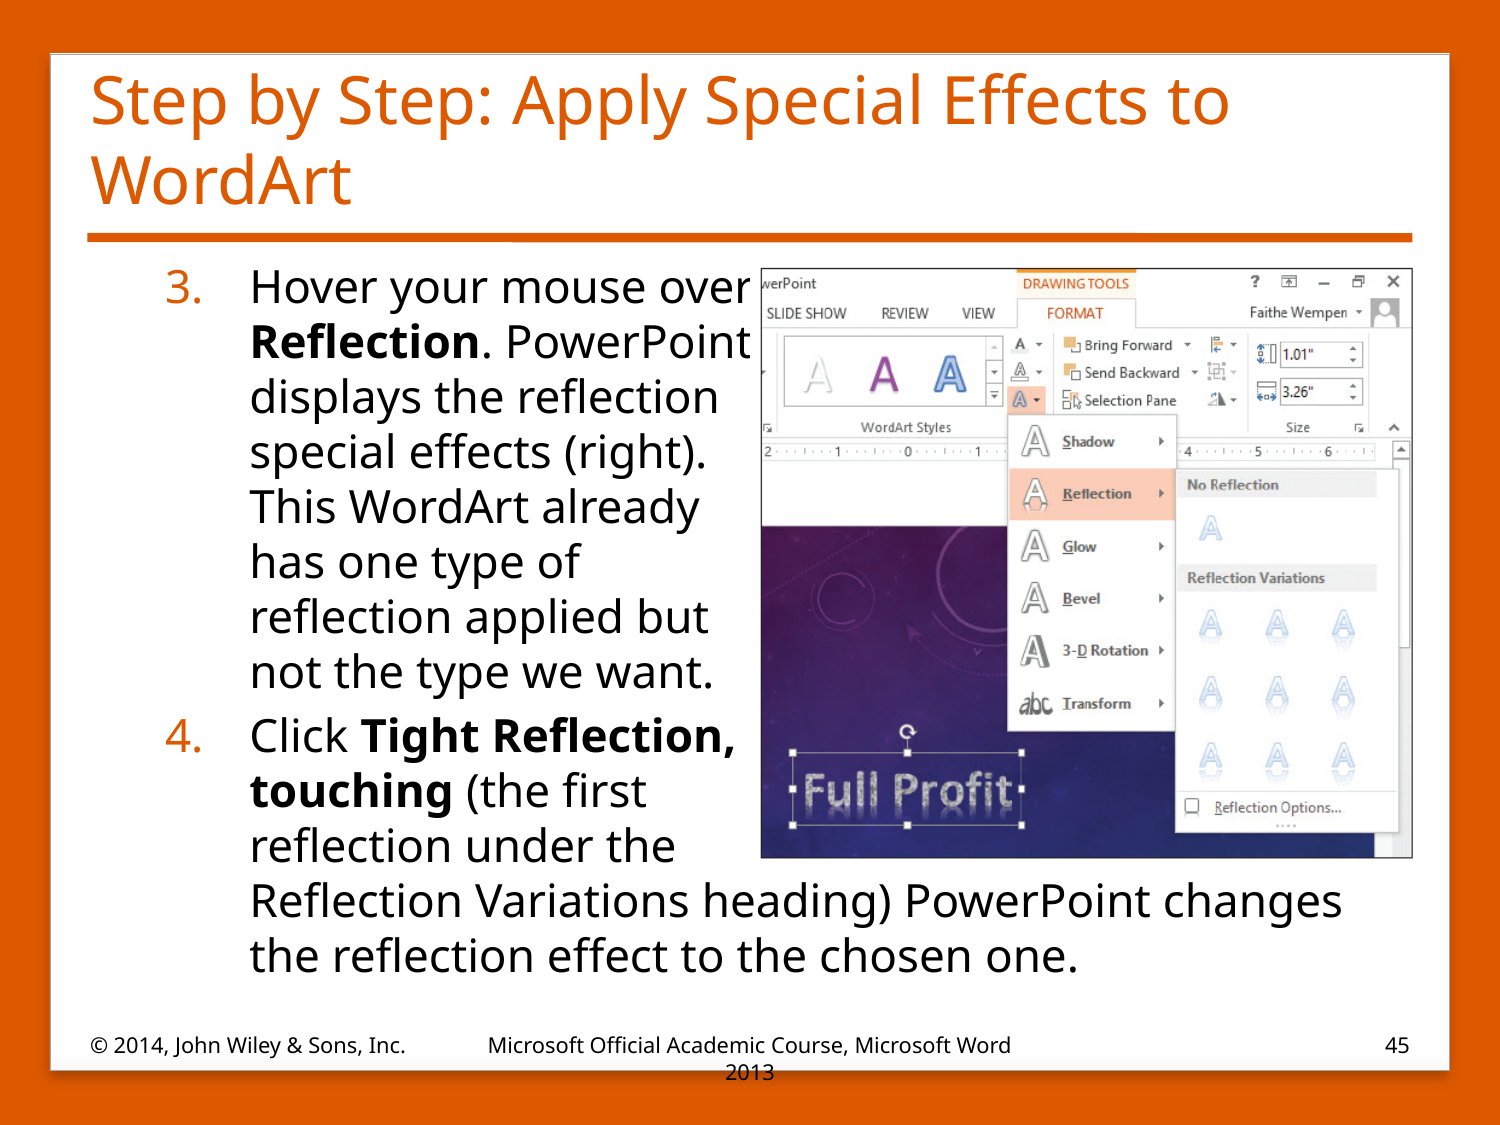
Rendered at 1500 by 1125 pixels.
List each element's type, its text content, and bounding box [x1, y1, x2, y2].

slide_number 45 [1074, 1024, 1426, 1103]
footer Microsoft Official Academic Course, Microsoft Word 2013 [449, 1024, 1051, 1103]
list Hover your mouse over Reflection. PowerPoint displays the reflection special effects (right). This WordArt already has one type of reflection applied but not the type we want. Click Tight Reflection, touching (the first reflection under the Reflection Variations heading) PowerPoint changes the reflection effect to the chosen one. [75, 249, 1425, 1063]
title Step by Step: Apply Special Effects to WordArt [74, 74, 1426, 226]
picture [749, 262, 1431, 867]
slide_number © 2014, John Wiley & Sons, Inc. [74, 1024, 426, 1103]
